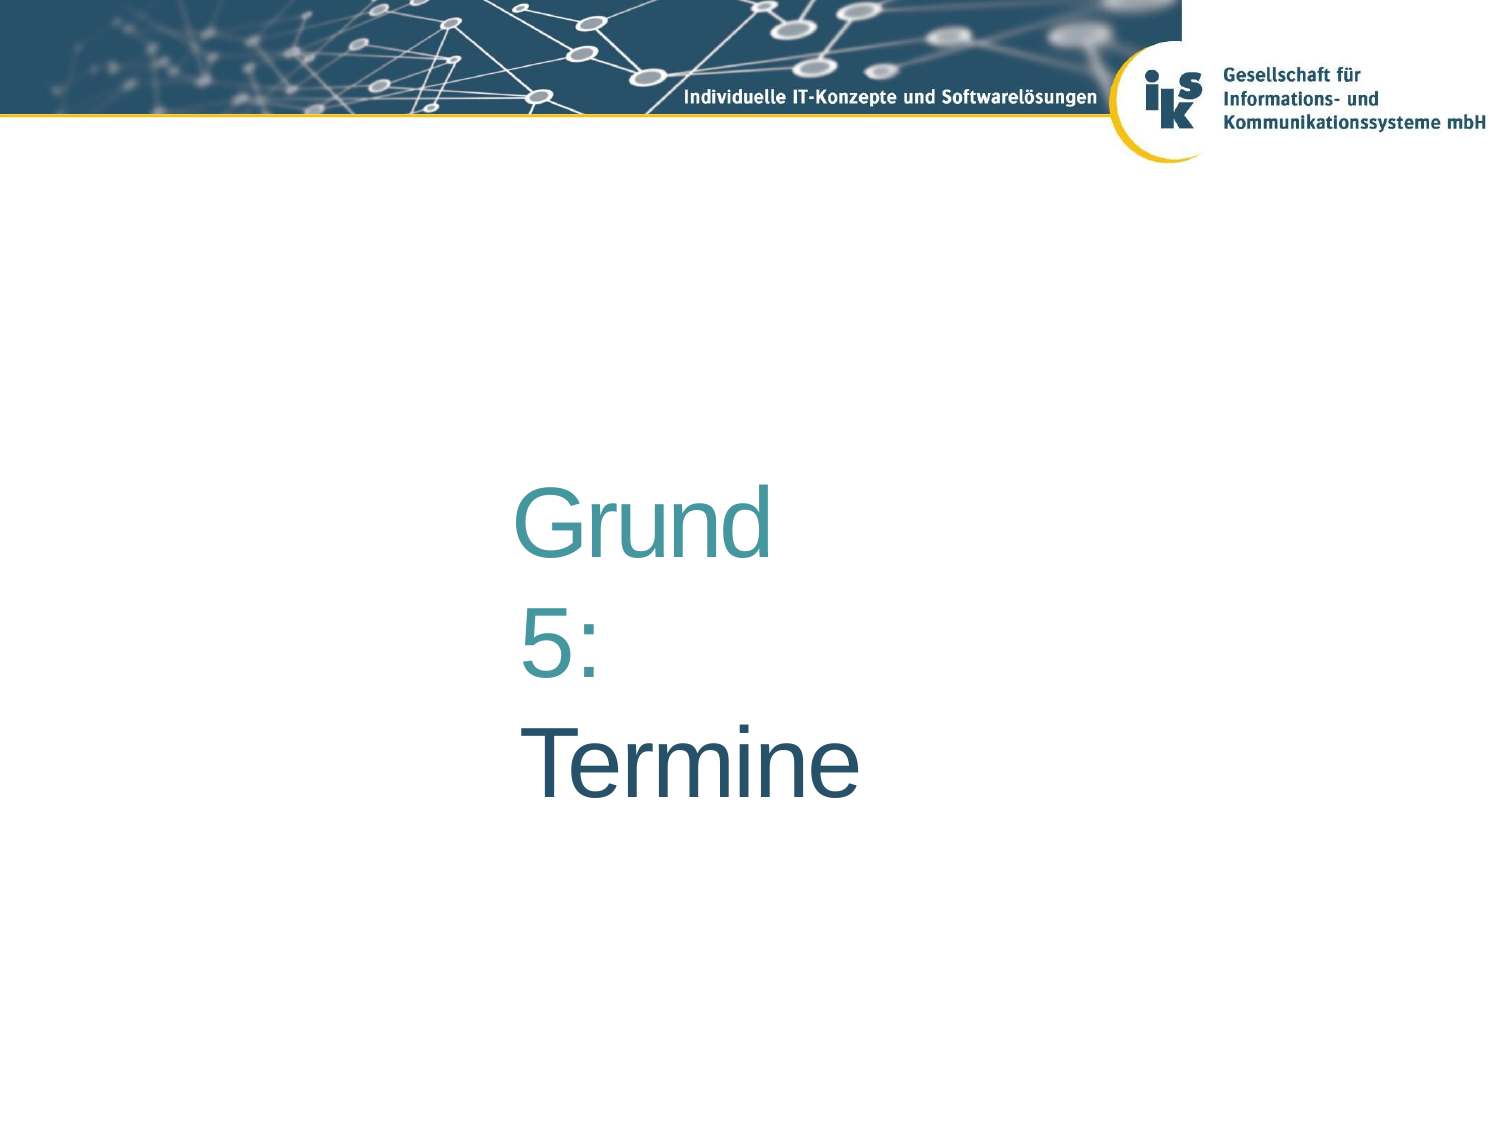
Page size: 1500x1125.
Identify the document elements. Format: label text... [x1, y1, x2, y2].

picture [0, 0, 1486, 170]
title Grund 5: Termine [509, 455, 885, 818]
